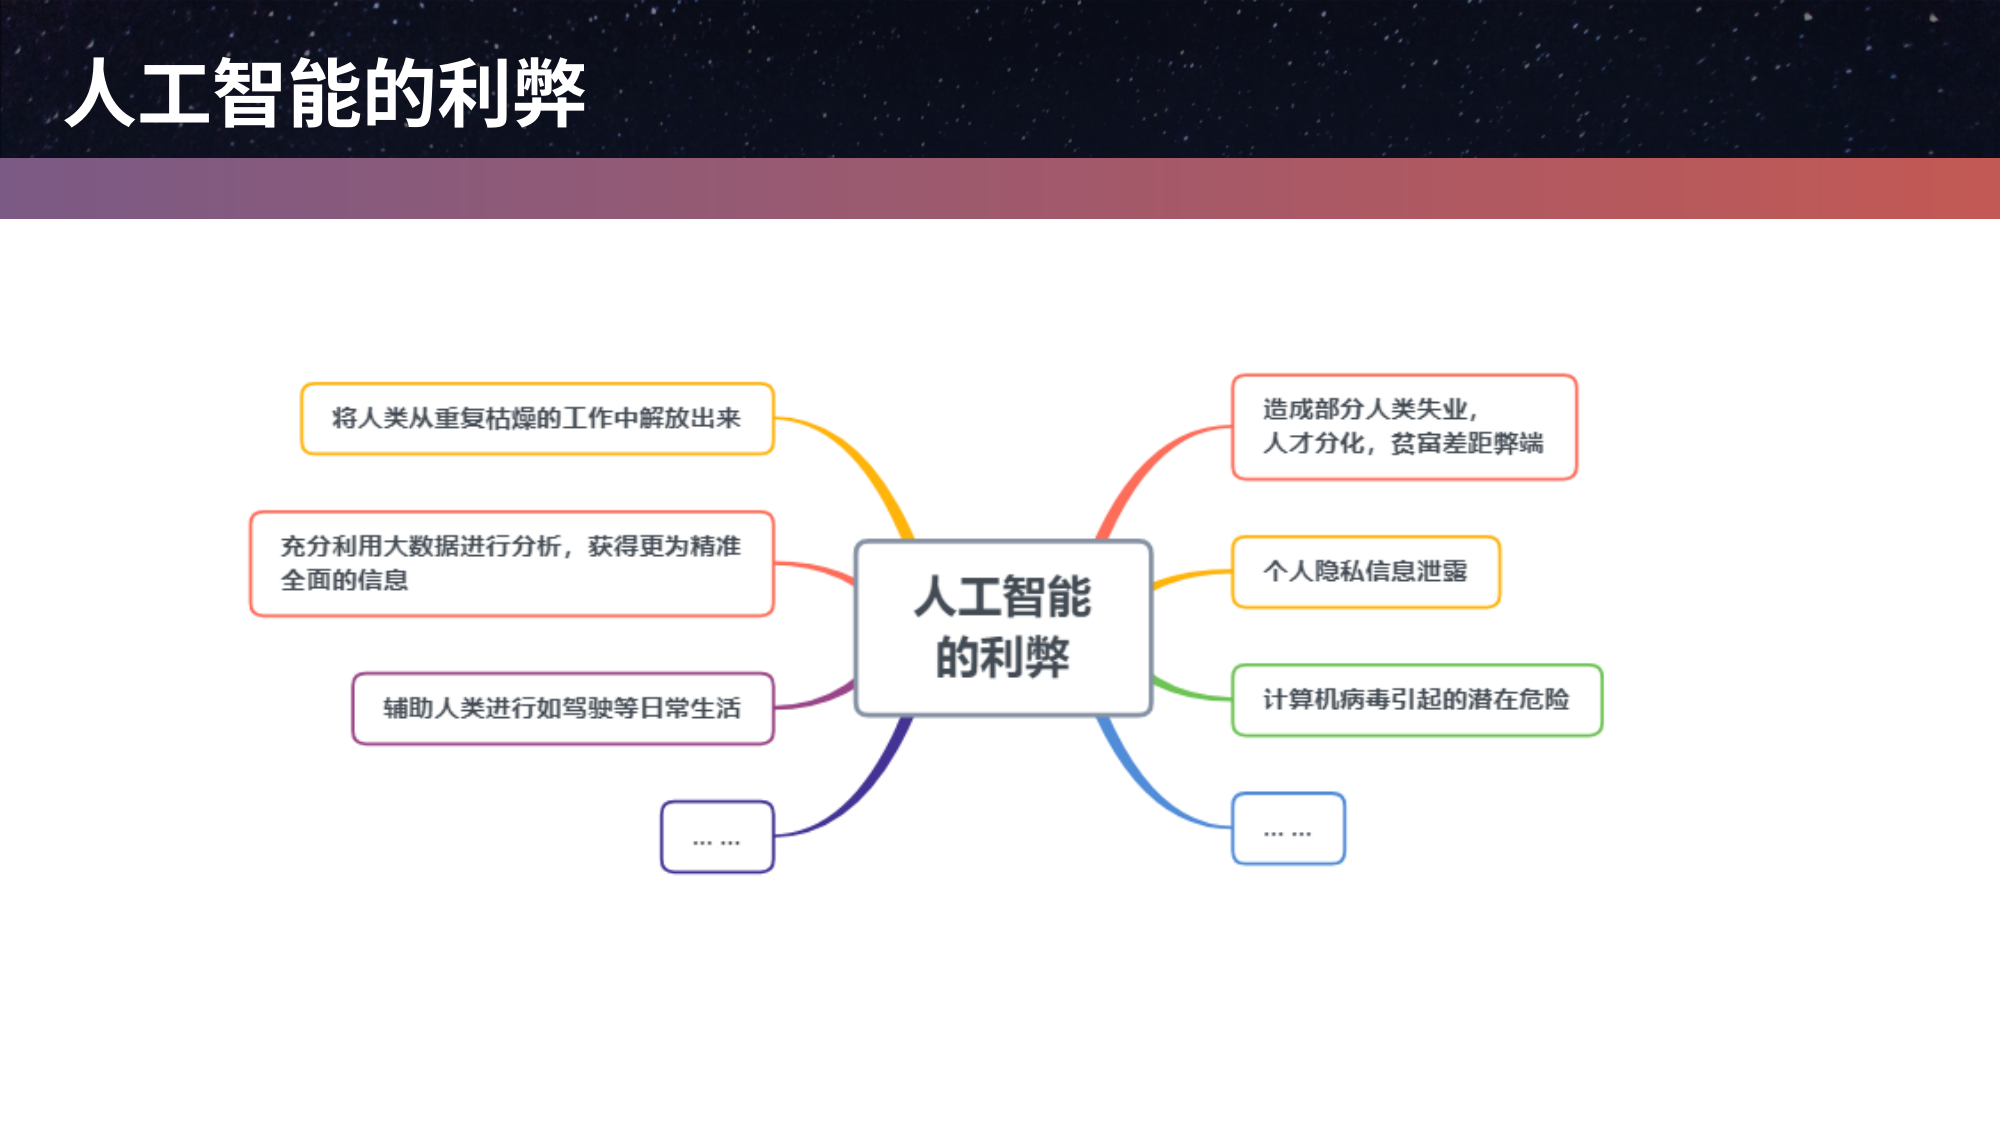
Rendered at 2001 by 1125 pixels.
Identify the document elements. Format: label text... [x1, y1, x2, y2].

picture [0, 0, 2000, 158]
picture [227, 329, 1629, 888]
text_box 人工智能的利弊 [47, 38, 659, 144]
